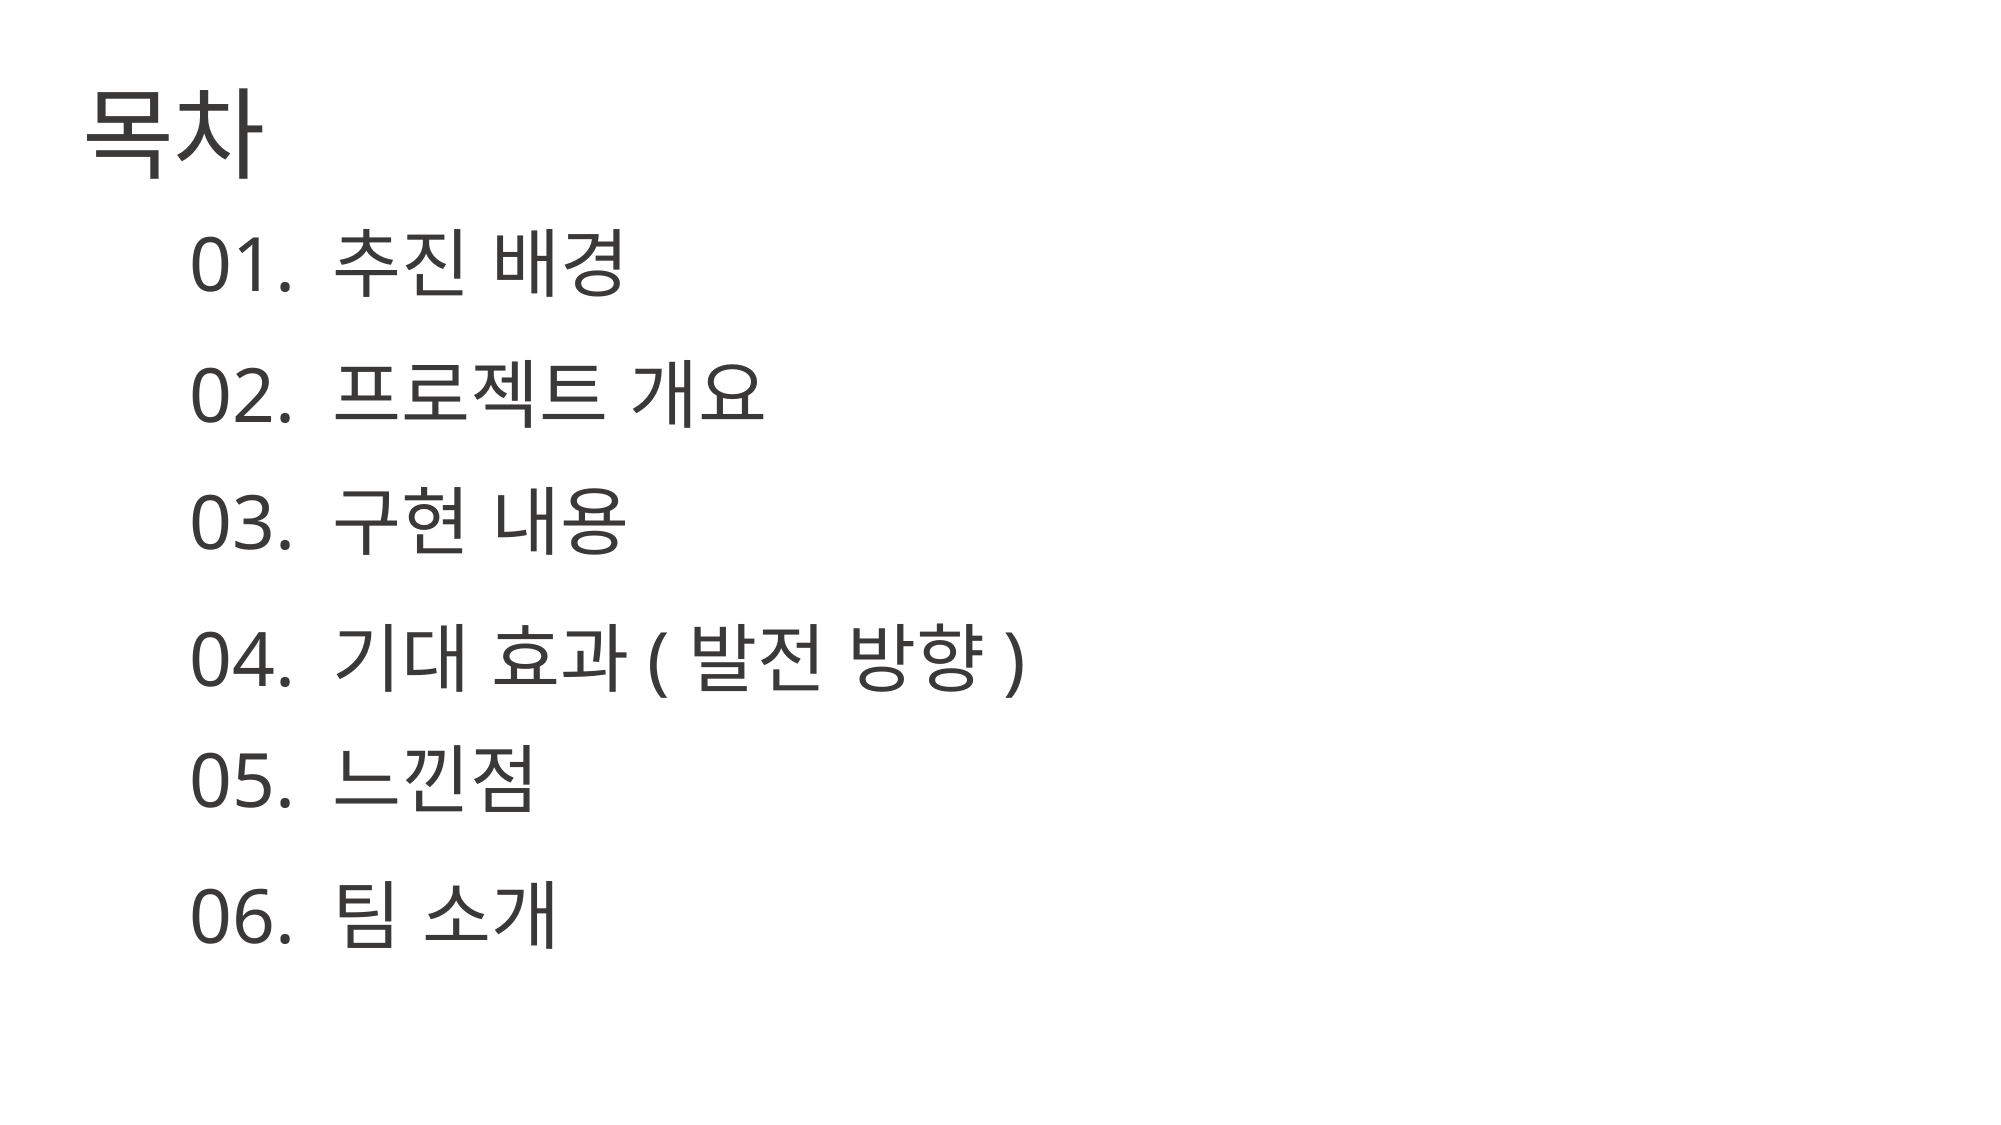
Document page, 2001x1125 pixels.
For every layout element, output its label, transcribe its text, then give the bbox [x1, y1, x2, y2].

text_box 05. 느낀점 [174, 724, 1329, 830]
text_box 06. 팀 소개 [174, 861, 1329, 966]
text_box 01. 추진 배경 [174, 208, 1232, 314]
text_box 03. 구현 내용 [174, 442, 1020, 578]
text_box 04. 기대 효과(발전 방향) [174, 578, 1329, 714]
text_box 02. 프로젝트 개요 [174, 314, 1219, 450]
text_box 목차 [67, 26, 304, 207]
